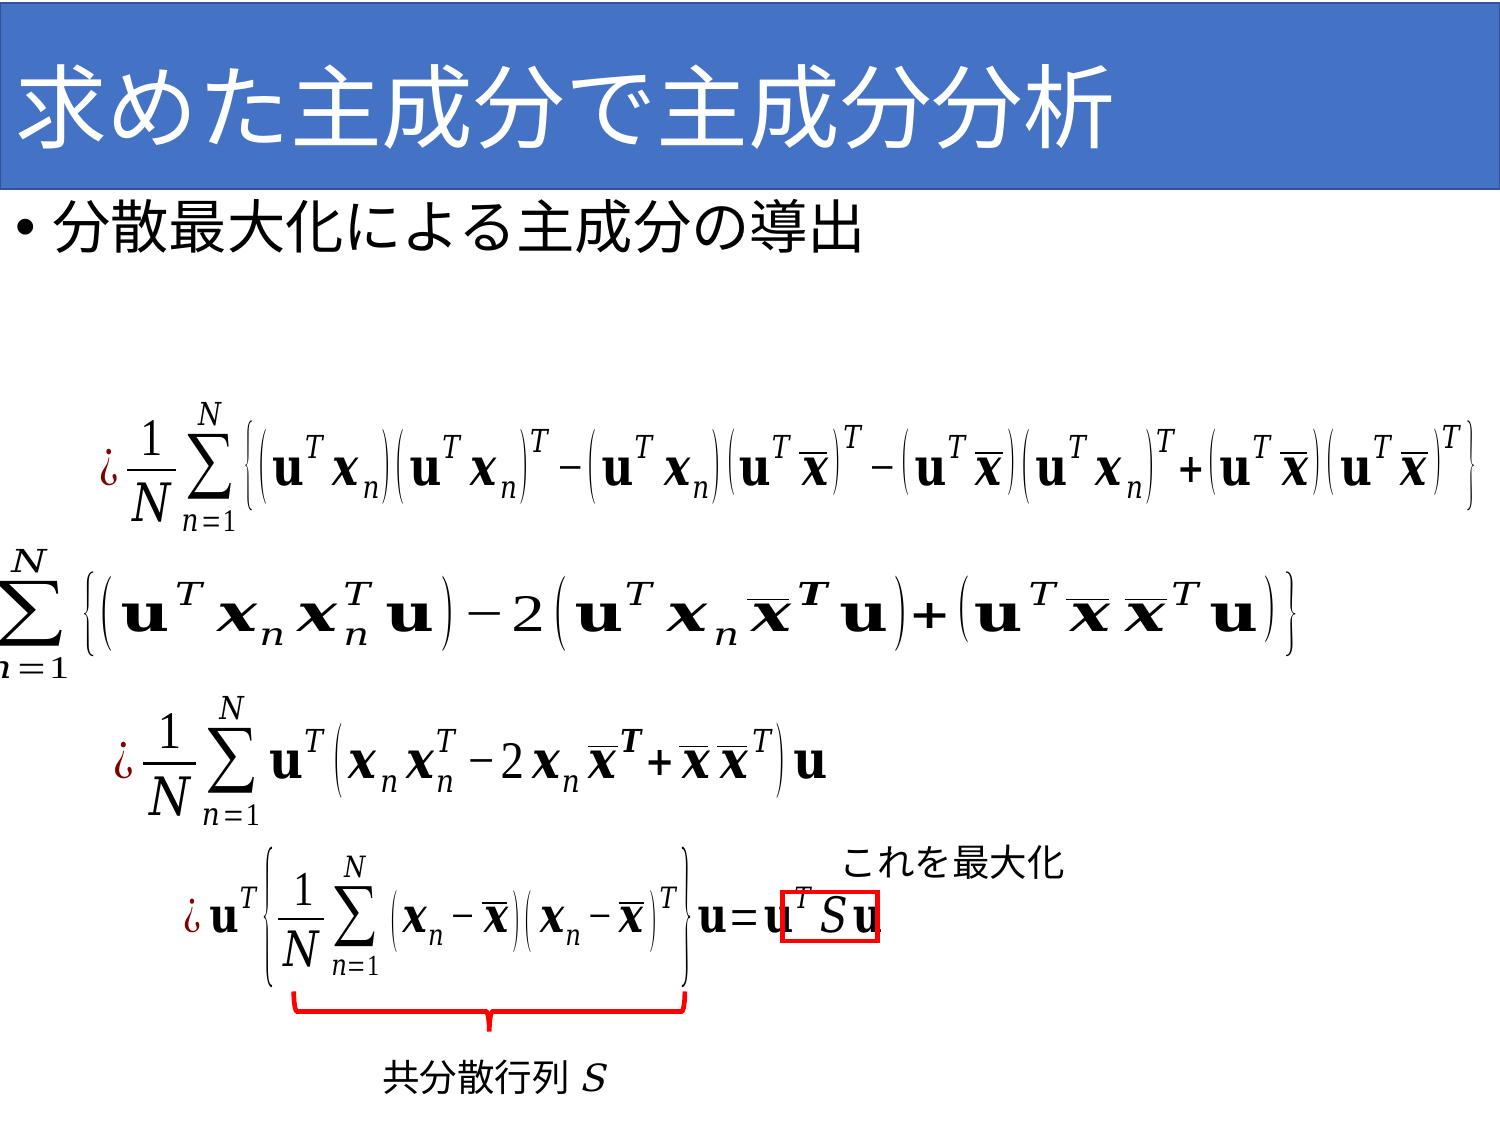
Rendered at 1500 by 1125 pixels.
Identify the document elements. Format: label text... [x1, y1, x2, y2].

title 求めた主成分で主成分分析 [0, 3, 1294, 221]
text_box [293, 991, 686, 1032]
text_box 共分散行列S [367, 1046, 759, 1107]
text_box これを最大化 [825, 831, 1316, 892]
text_box [782, 891, 878, 942]
list 分散最大化による主成分の導出 [0, 191, 1500, 1122]
